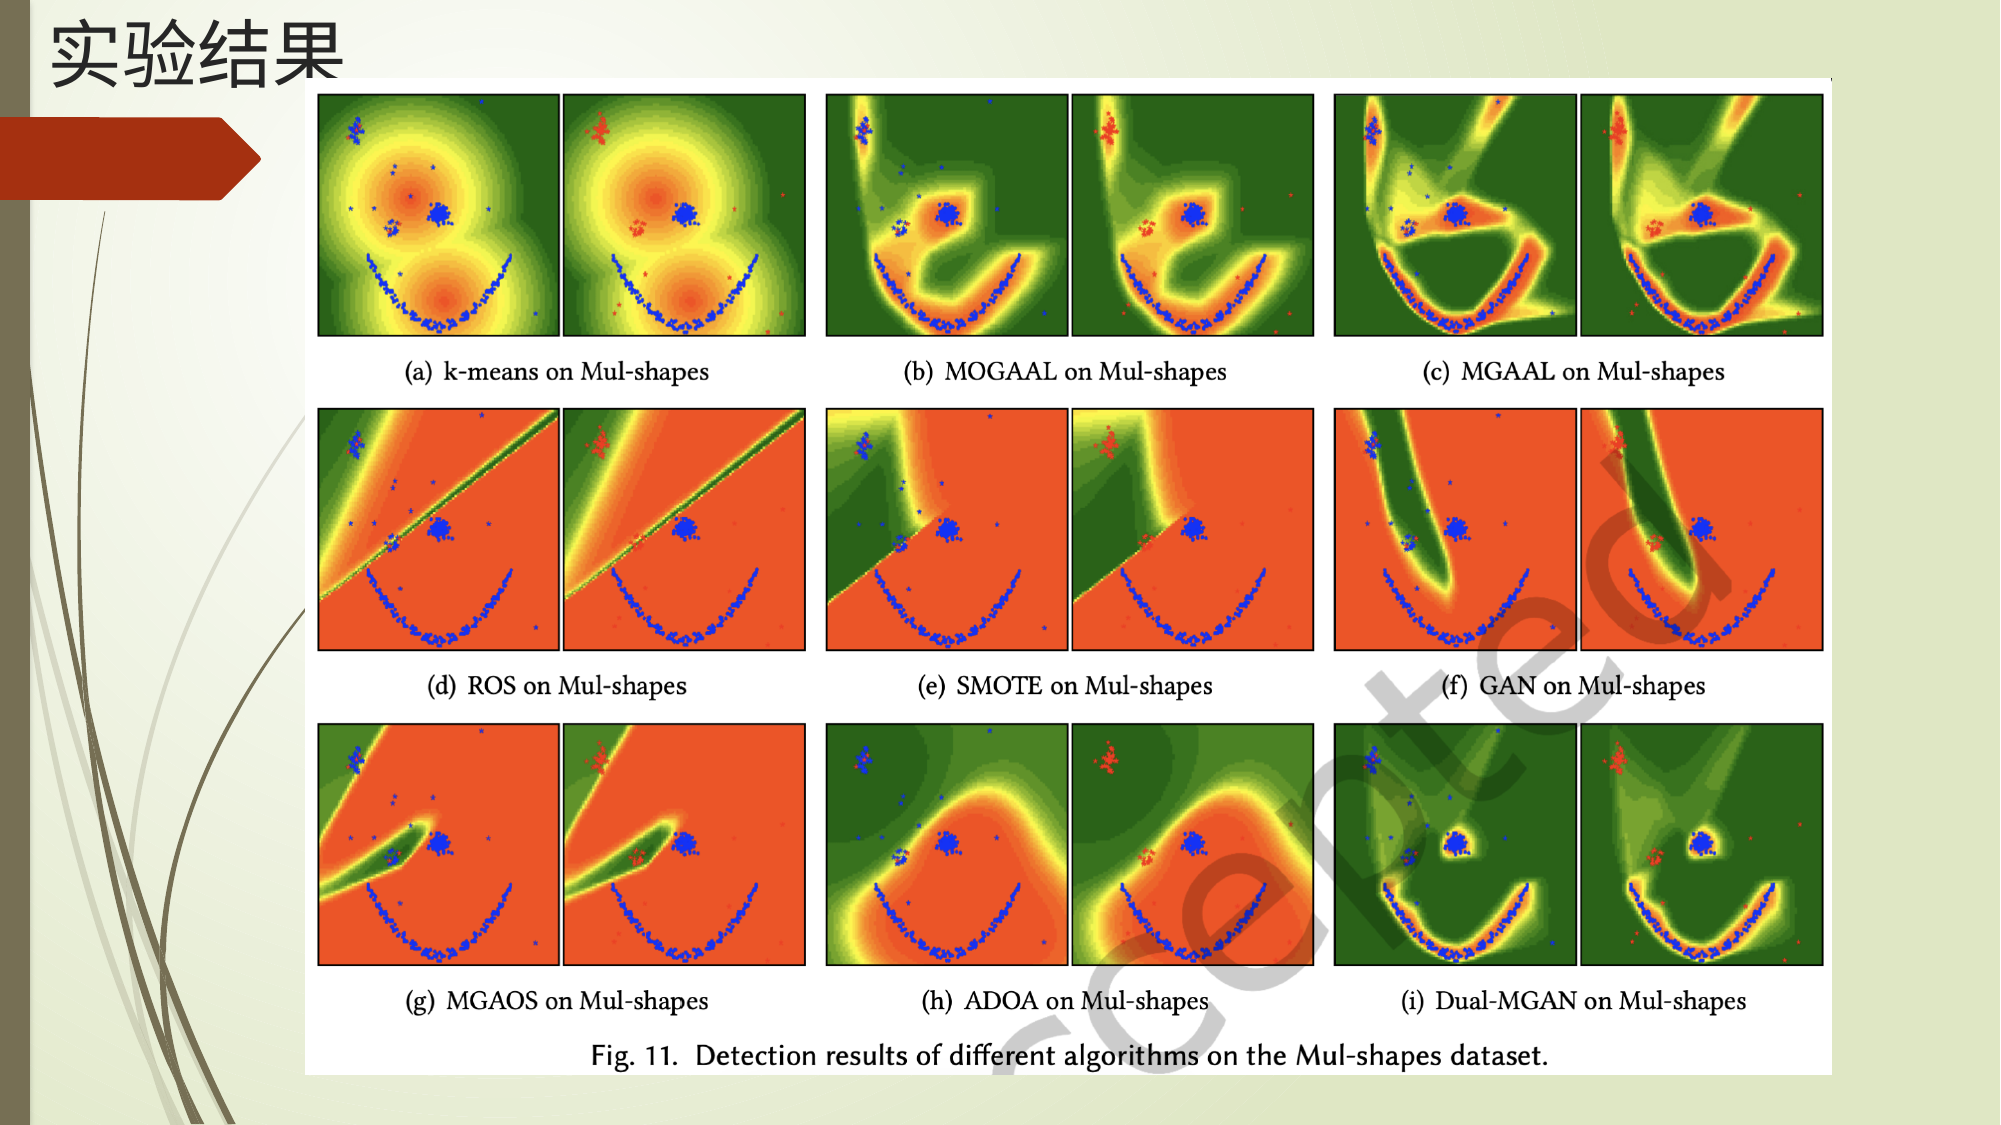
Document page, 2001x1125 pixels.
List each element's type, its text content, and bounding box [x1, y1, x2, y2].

title 实验结果 [32, 0, 1495, 211]
picture [305, 78, 1833, 1075]
